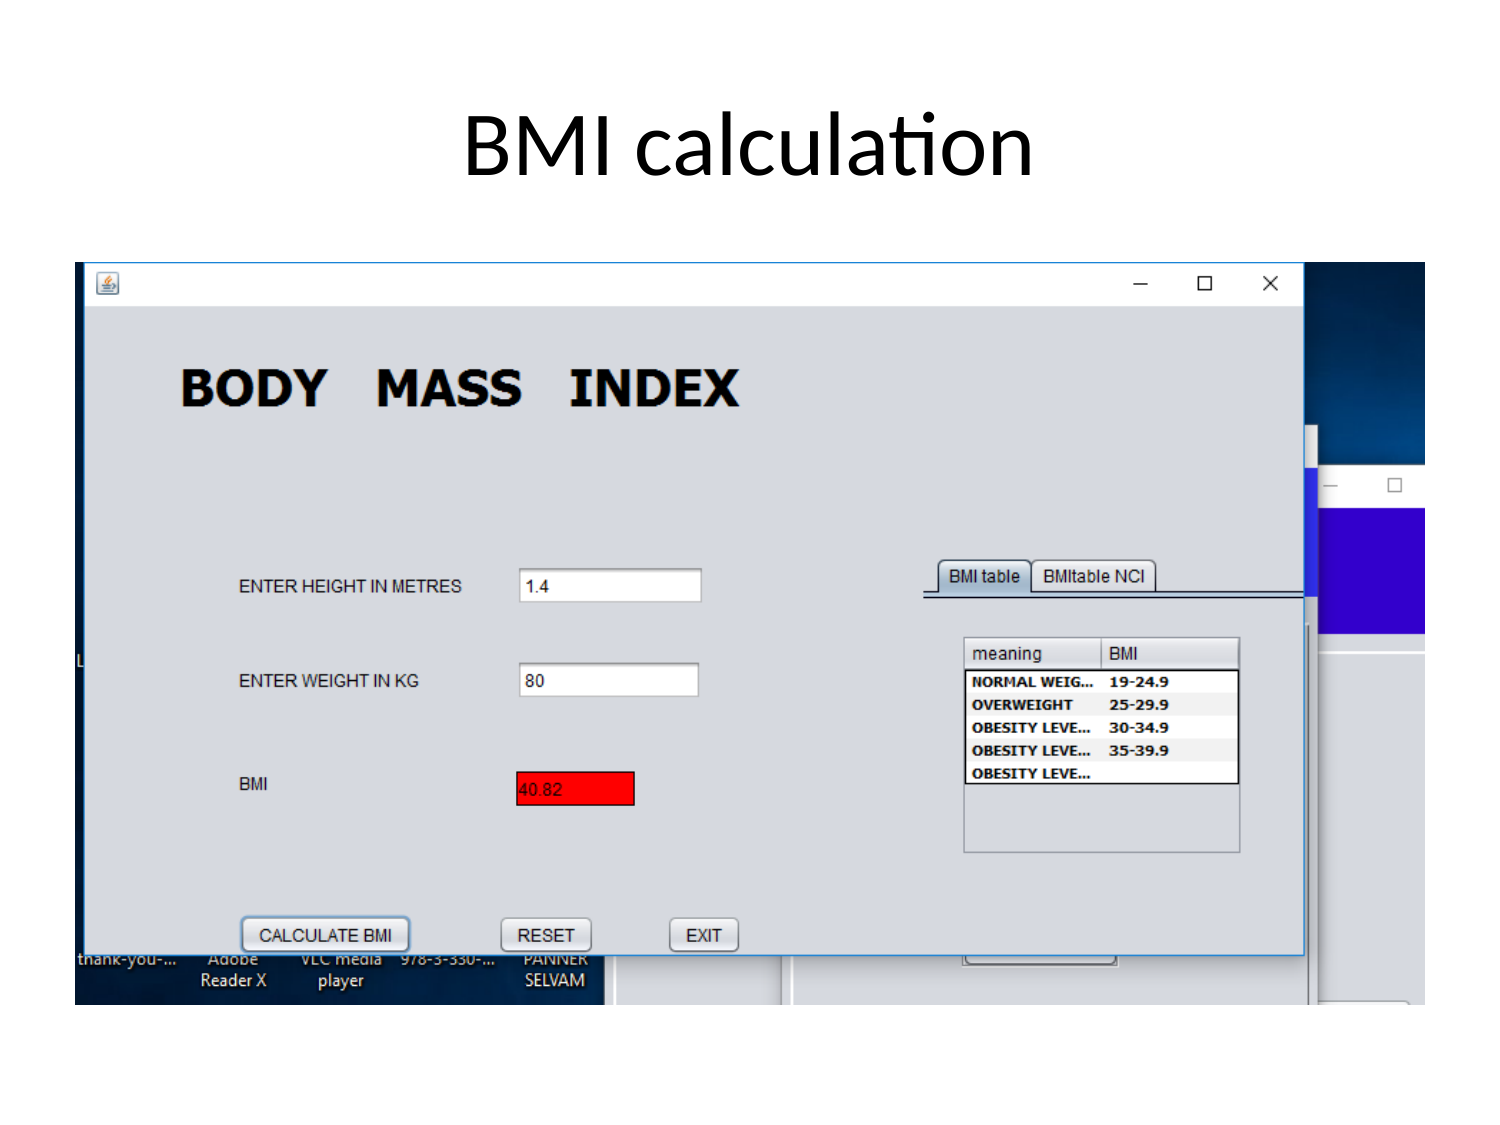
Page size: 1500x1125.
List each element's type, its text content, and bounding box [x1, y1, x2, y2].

title BMI calculation [75, 45, 1425, 233]
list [74, 262, 1426, 1005]
